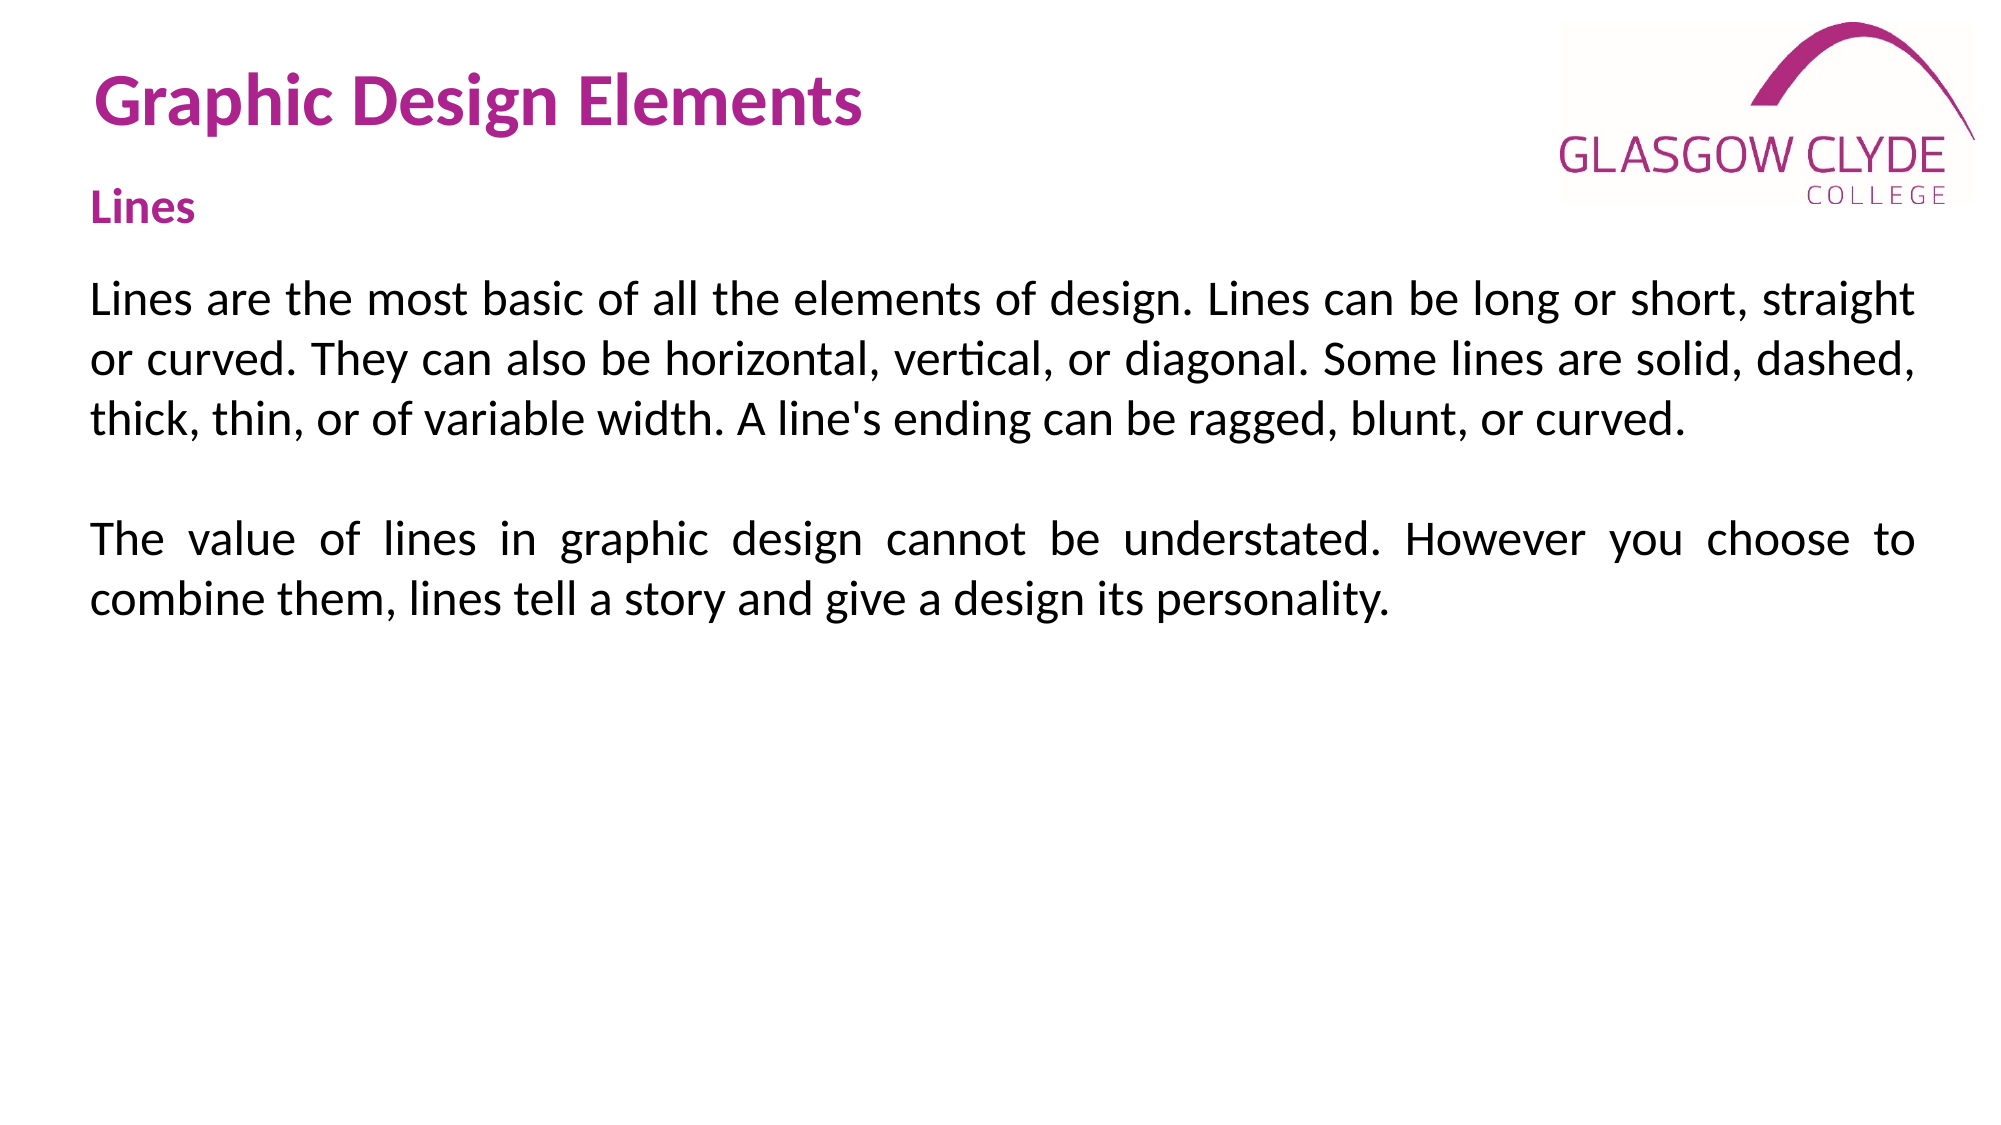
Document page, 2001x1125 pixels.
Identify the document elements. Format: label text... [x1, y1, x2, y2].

picture [1560, 22, 1975, 204]
text_box Graphic Design Elements [79, 43, 880, 148]
text_box Lines [75, 165, 211, 241]
text_box Lines are the most basic of all the elements of design. Lines can be long or short, straight or curved. They can also be horizontal, vertical, or diagonal. Some lines are solid, dashed, thick, thin, or of variable width. A line's ending can be ragged, blunt, or curved. The value of lines in graphic design cannot be understated. However you choose to combine them, lines tell a story and give a design its personality. [74, 258, 1932, 634]
